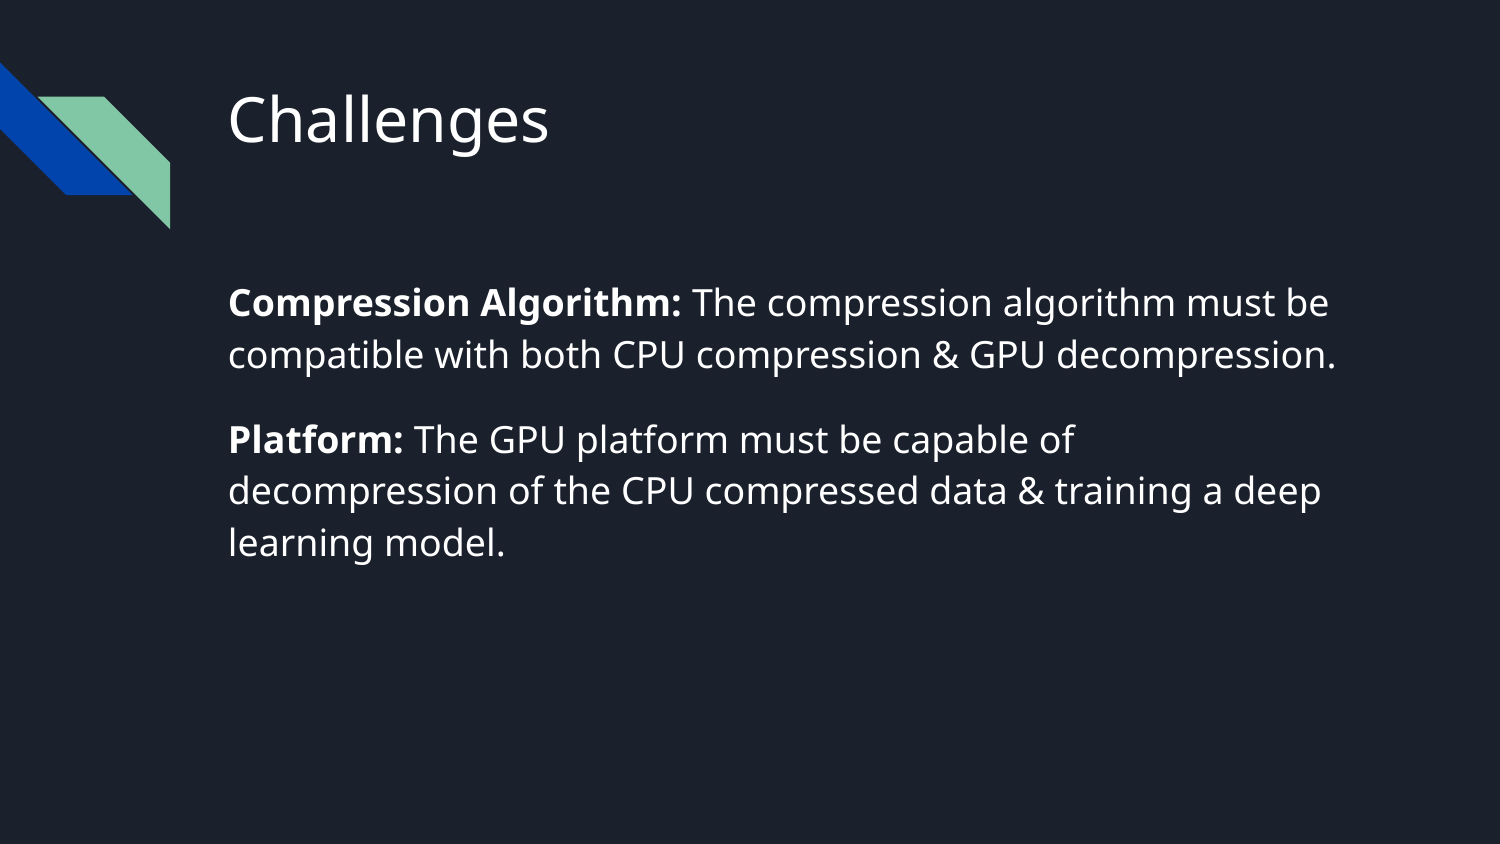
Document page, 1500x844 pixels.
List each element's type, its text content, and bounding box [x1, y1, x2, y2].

list Compression Algorithm: The compression algorithm must be compatible with both CPU compression & GPU decompression. Platform: The GPU platform must be capable of decompression of the CPU compressed data & training a deep learning model. [212, 257, 1368, 735]
title Challenges [212, 64, 1368, 215]
